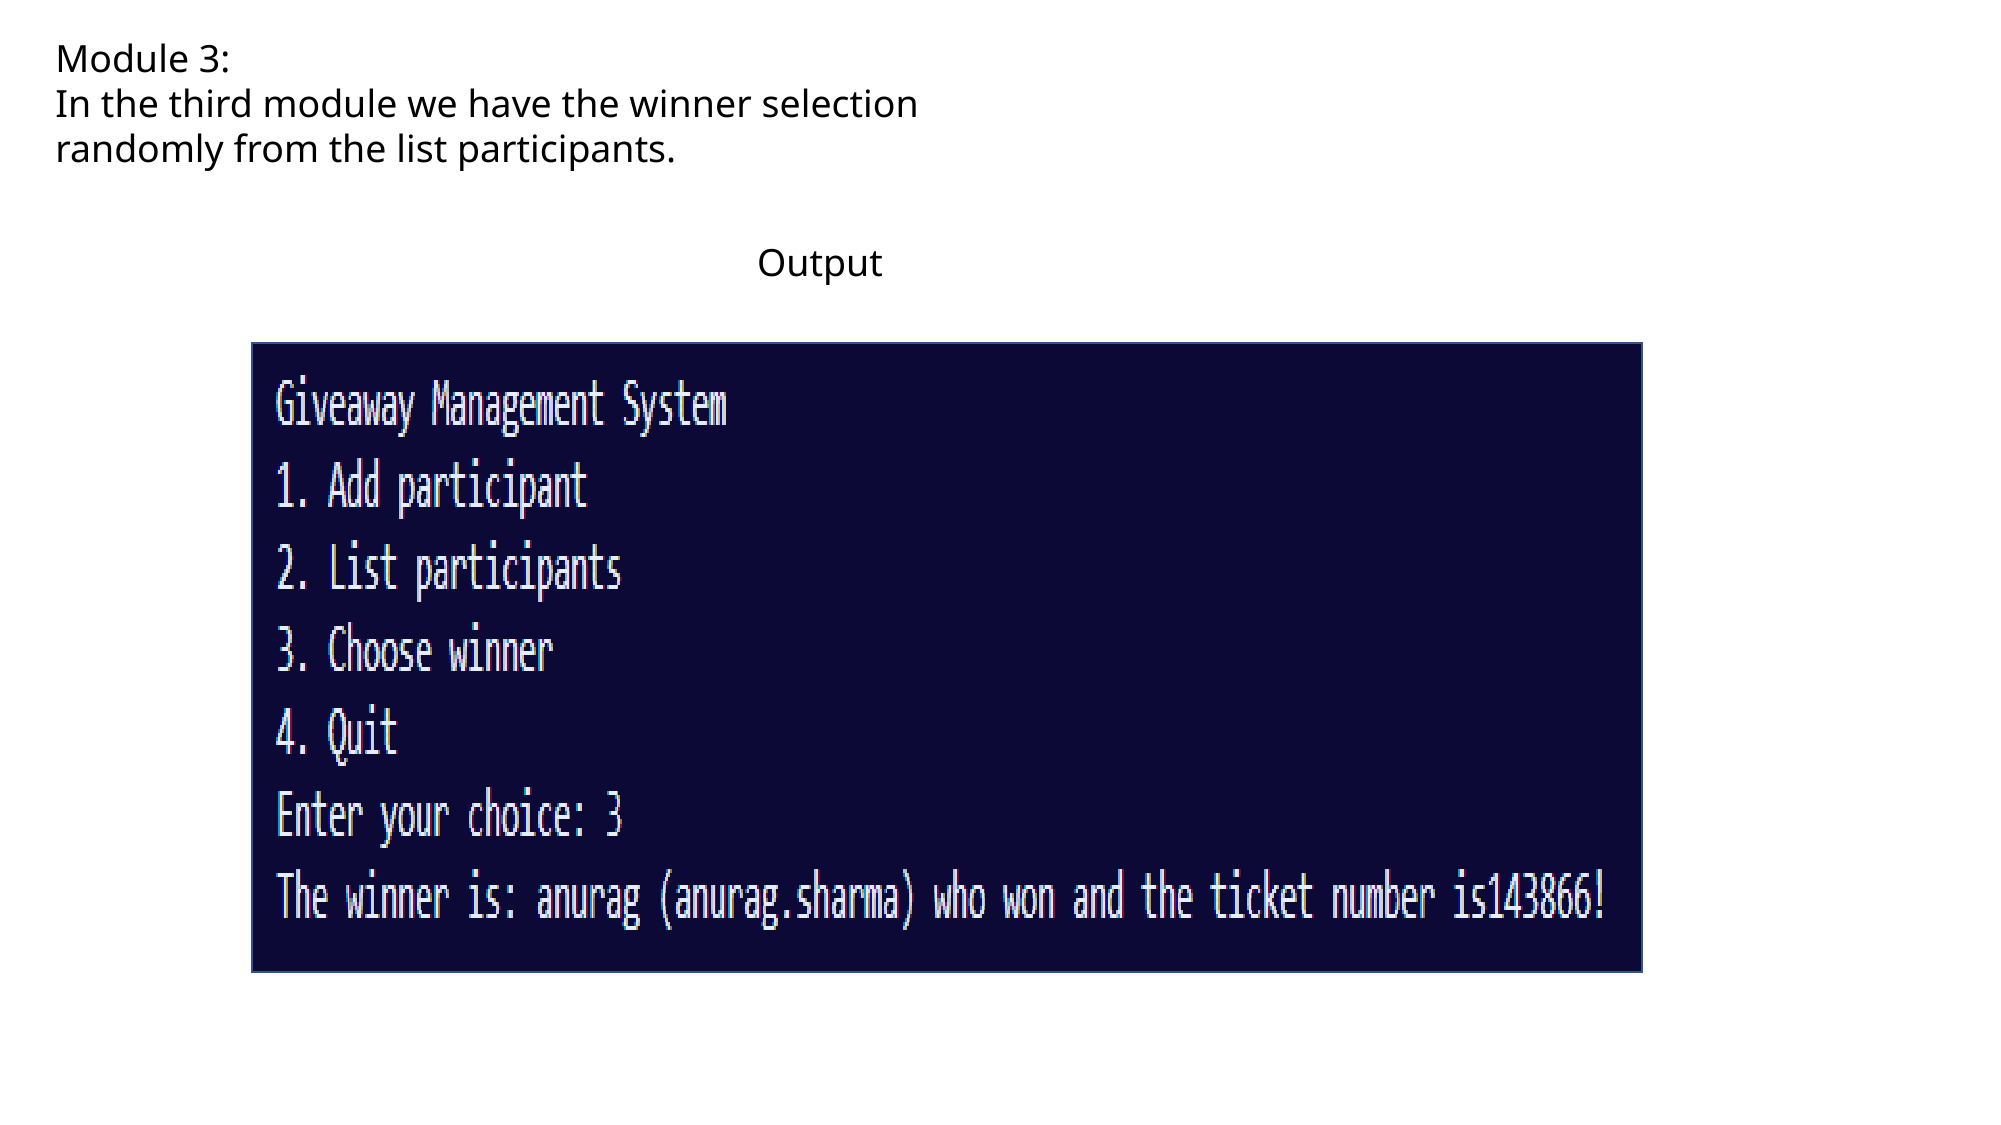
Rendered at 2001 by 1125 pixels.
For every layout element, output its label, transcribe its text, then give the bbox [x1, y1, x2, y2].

text_box Module 3: In the third module we have the winner selection randomly from the list participants. [40, 28, 1041, 178]
text_box Output [742, 231, 1743, 291]
text_box [251, 342, 1643, 973]
